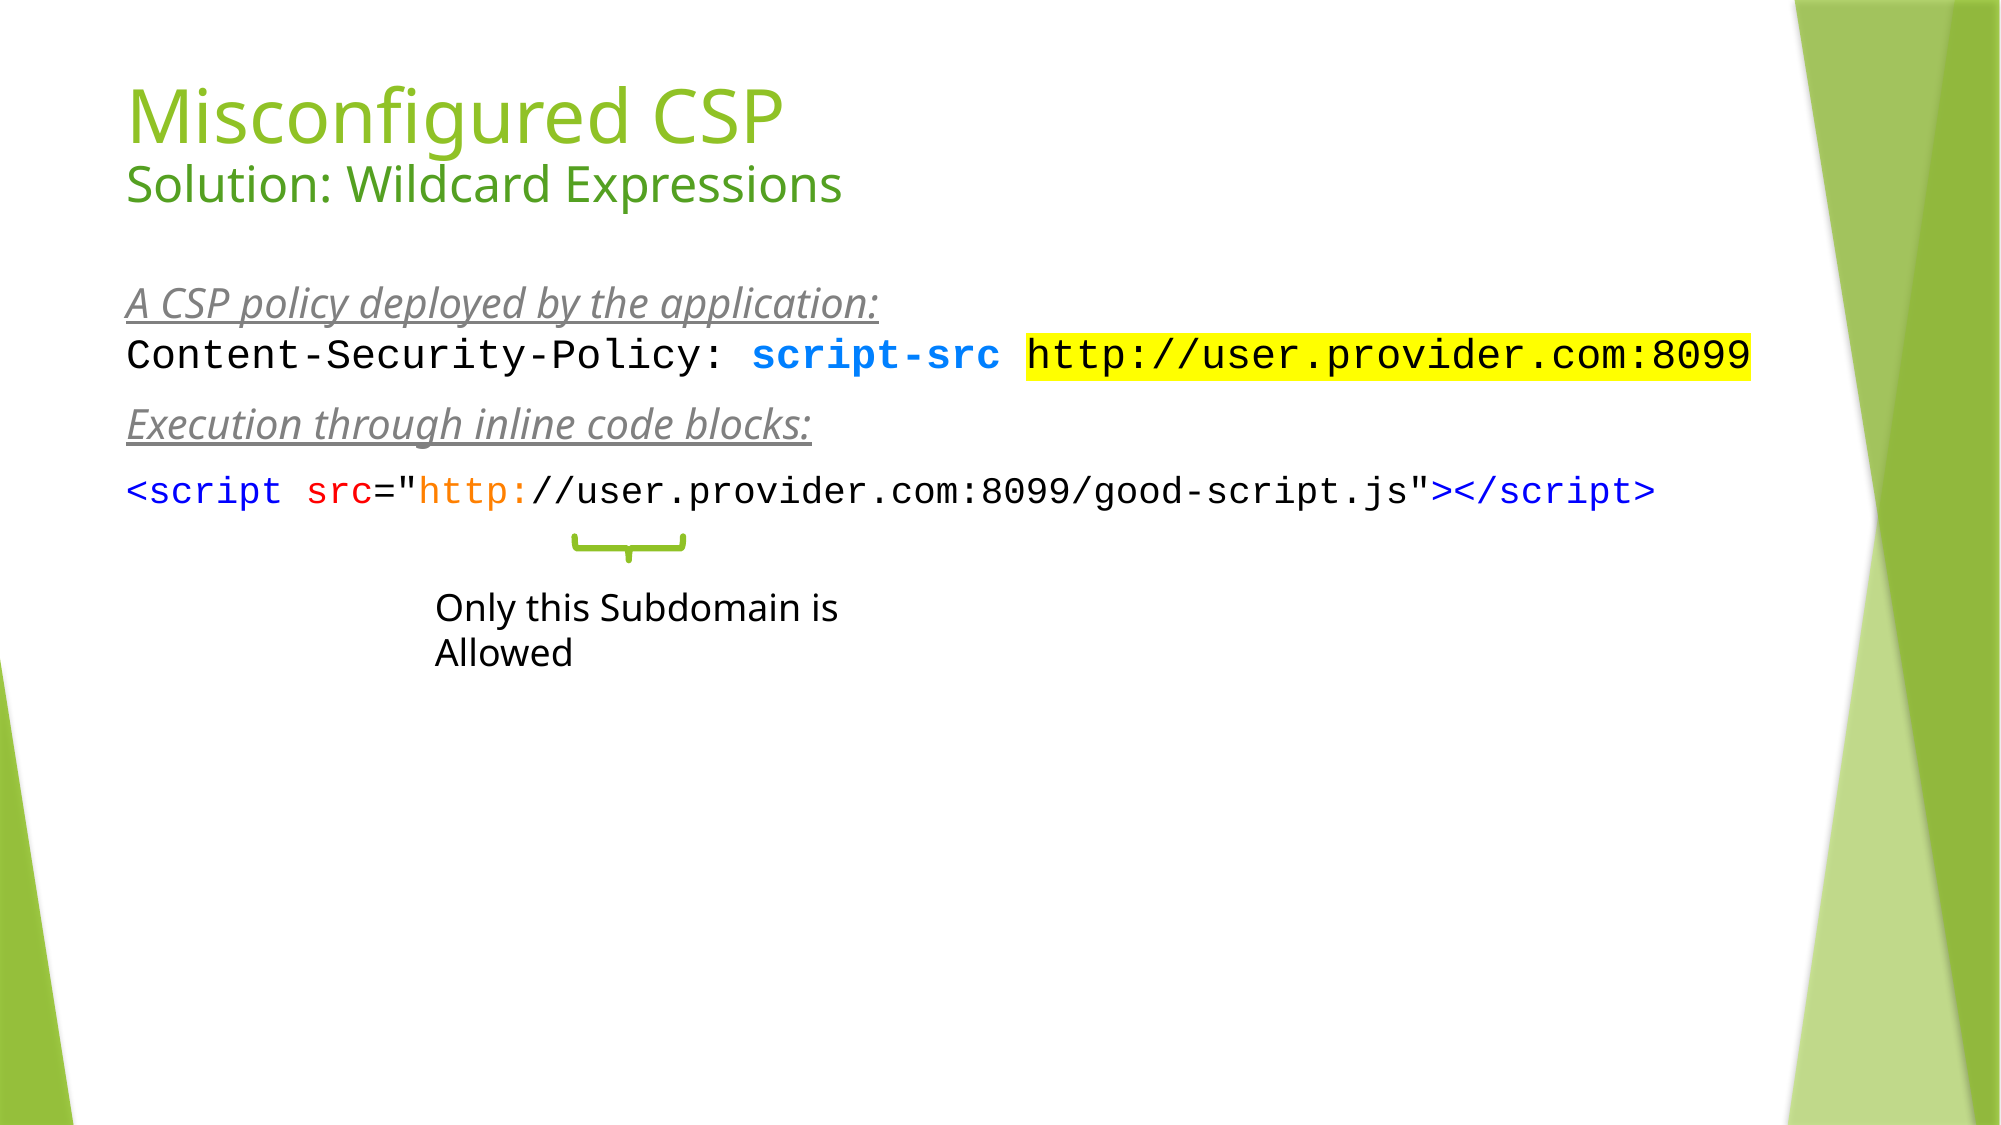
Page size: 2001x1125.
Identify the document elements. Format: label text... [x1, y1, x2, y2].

list A CSP policy deployed by the application: Content-Security-Policy: script-src http://user.provider.com:8099 Execution through inline code blocks: [111, 268, 1819, 906]
text_box Solution: Wildcard Expressions [111, 145, 1522, 269]
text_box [110, 458, 1681, 639]
title Misconfigured CSP [111, 60, 1522, 145]
